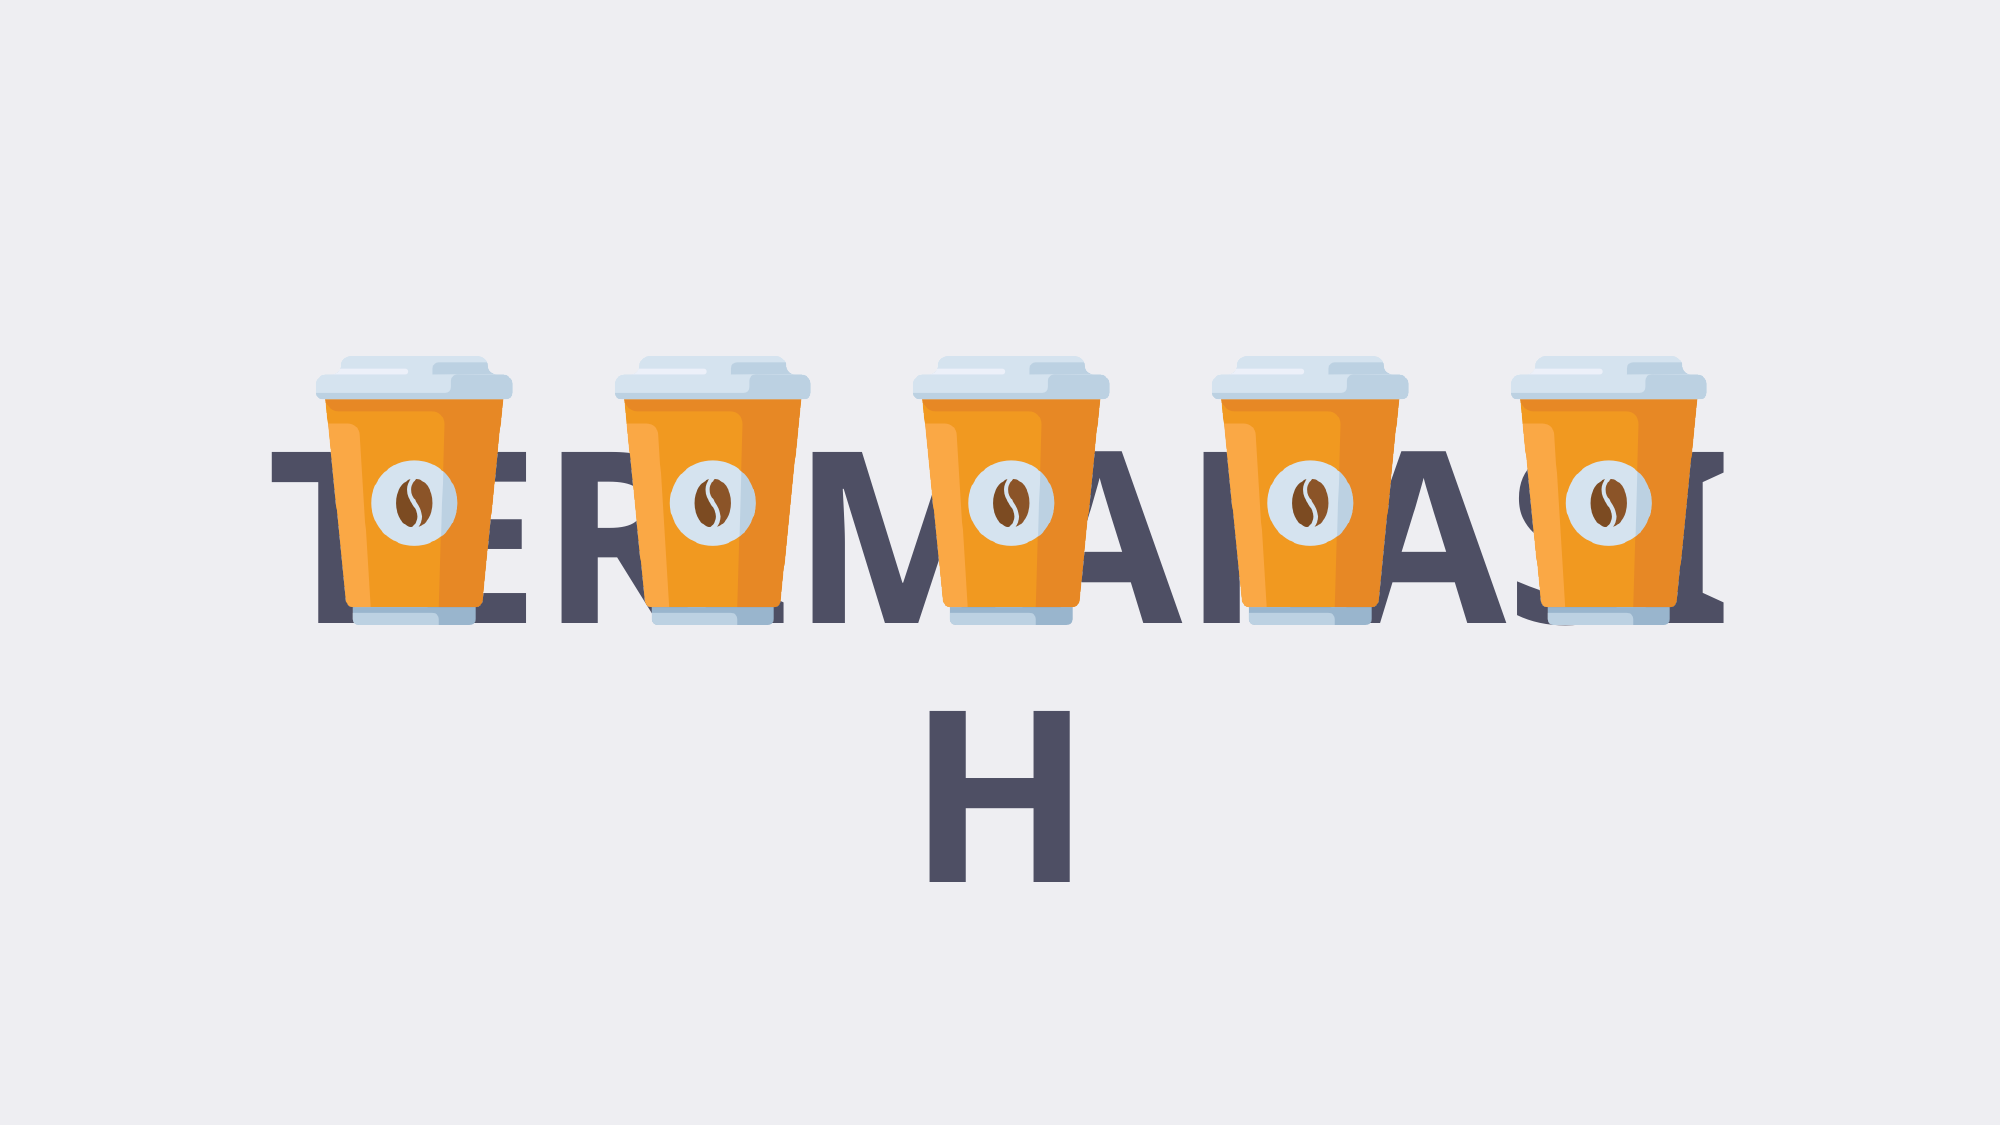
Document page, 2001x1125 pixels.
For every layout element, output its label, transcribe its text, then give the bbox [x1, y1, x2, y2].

picture [1175, 356, 1445, 626]
picture [876, 356, 1146, 626]
title TERIMAKASIH [187, 473, 1813, 942]
picture [577, 356, 847, 626]
picture [1473, 356, 1744, 626]
picture [279, 356, 549, 626]
